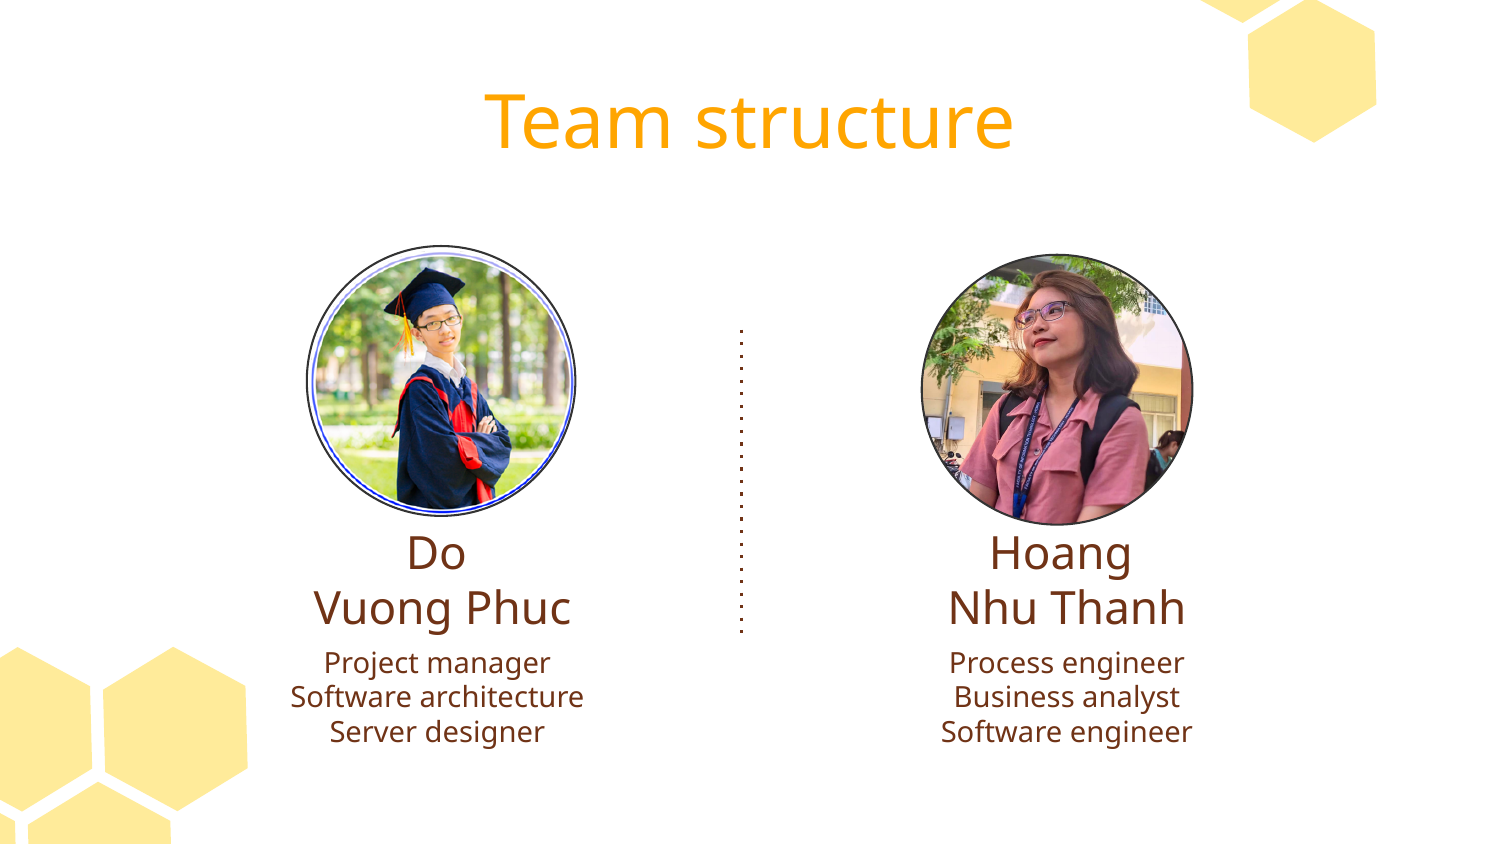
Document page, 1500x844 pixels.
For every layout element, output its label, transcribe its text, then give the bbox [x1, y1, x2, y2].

title Do Vuong Phuc [283, 553, 602, 628]
title Hoang Nhu Thanh [912, 553, 1222, 628]
picture [306, 245, 576, 517]
picture [921, 254, 1193, 525]
subtitle Project manager Software architecture Server designer [273, 628, 602, 773]
title Team structure [76, 58, 1424, 168]
subtitle Process engineer Business analyst Software engineer [892, 628, 1242, 773]
